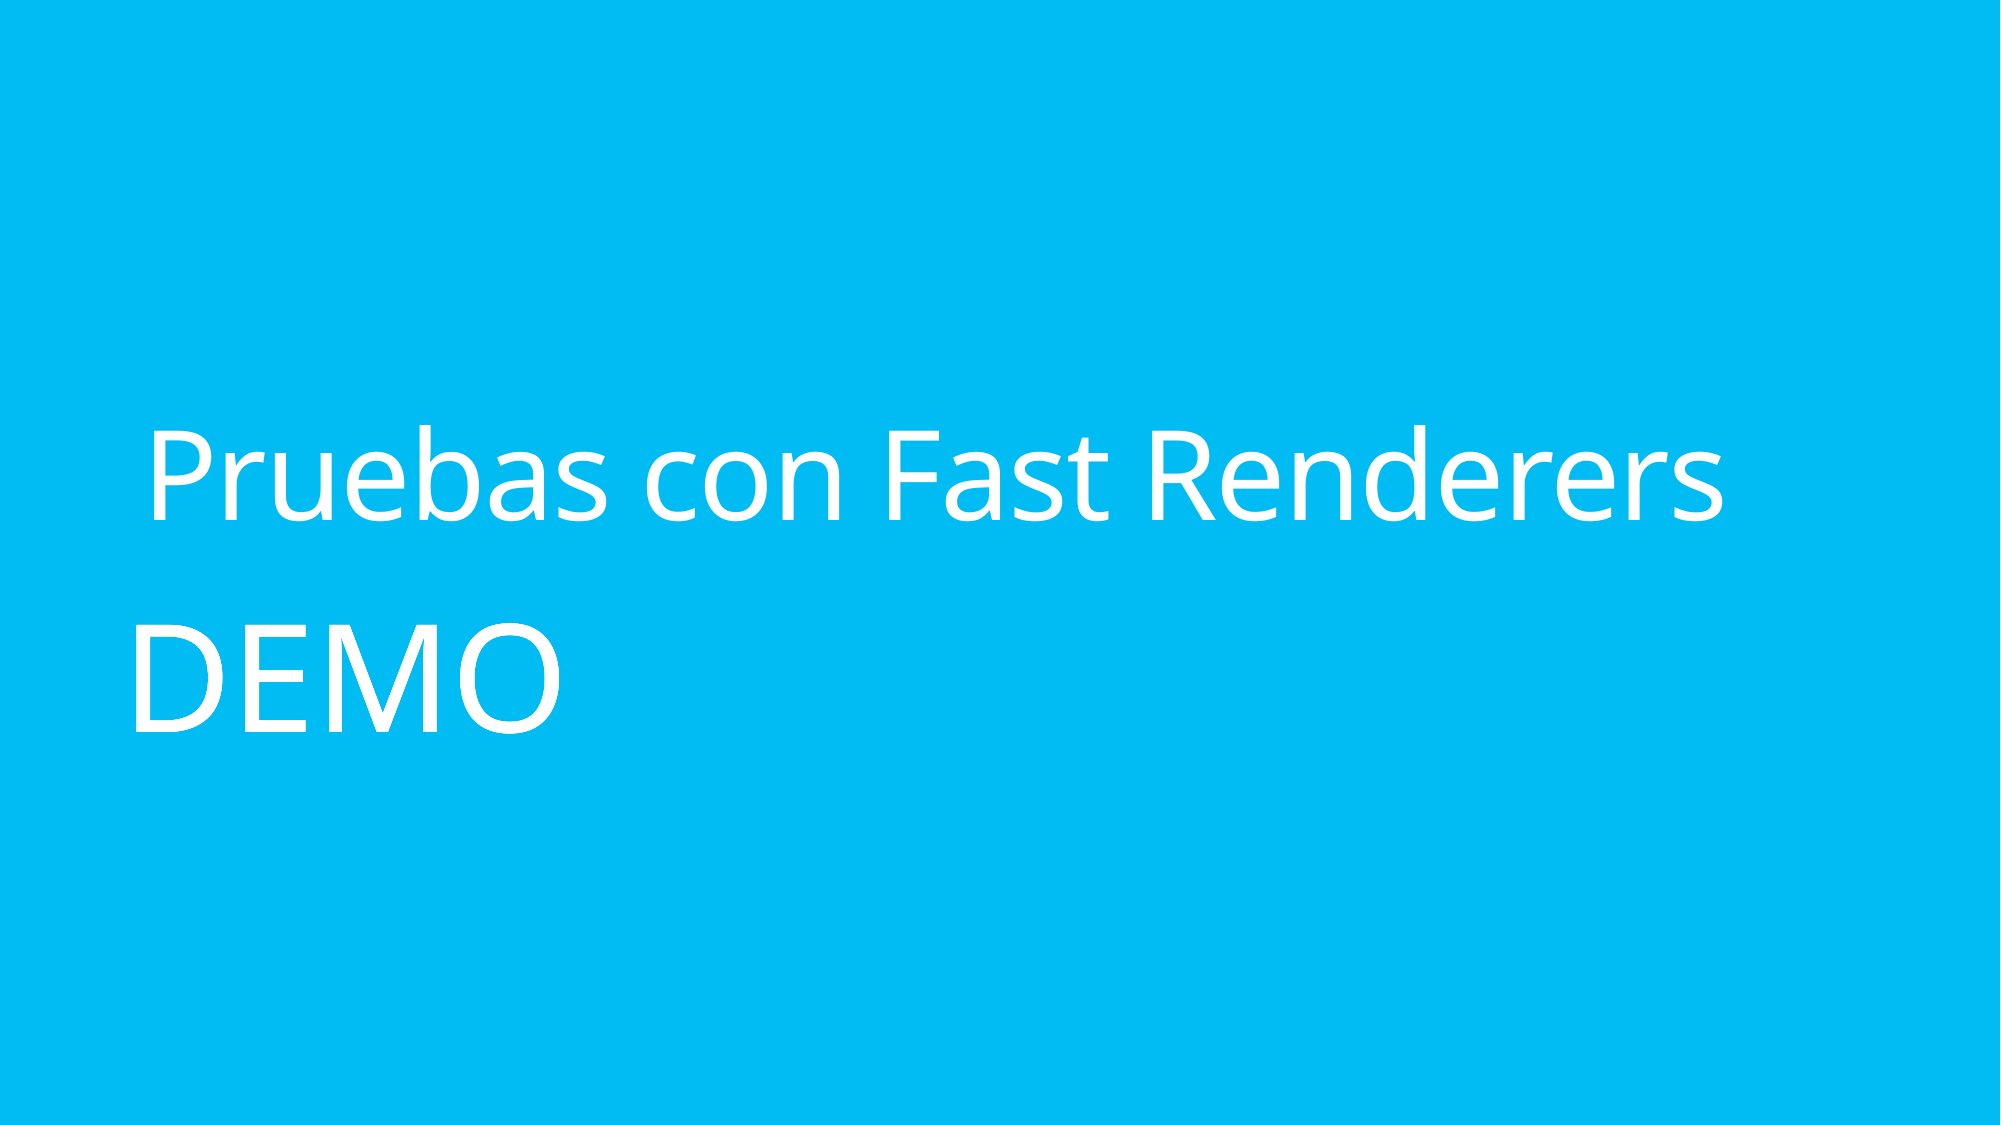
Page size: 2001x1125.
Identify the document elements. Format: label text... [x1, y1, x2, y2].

title Pruebas con Fast Renderers [118, 120, 1882, 563]
